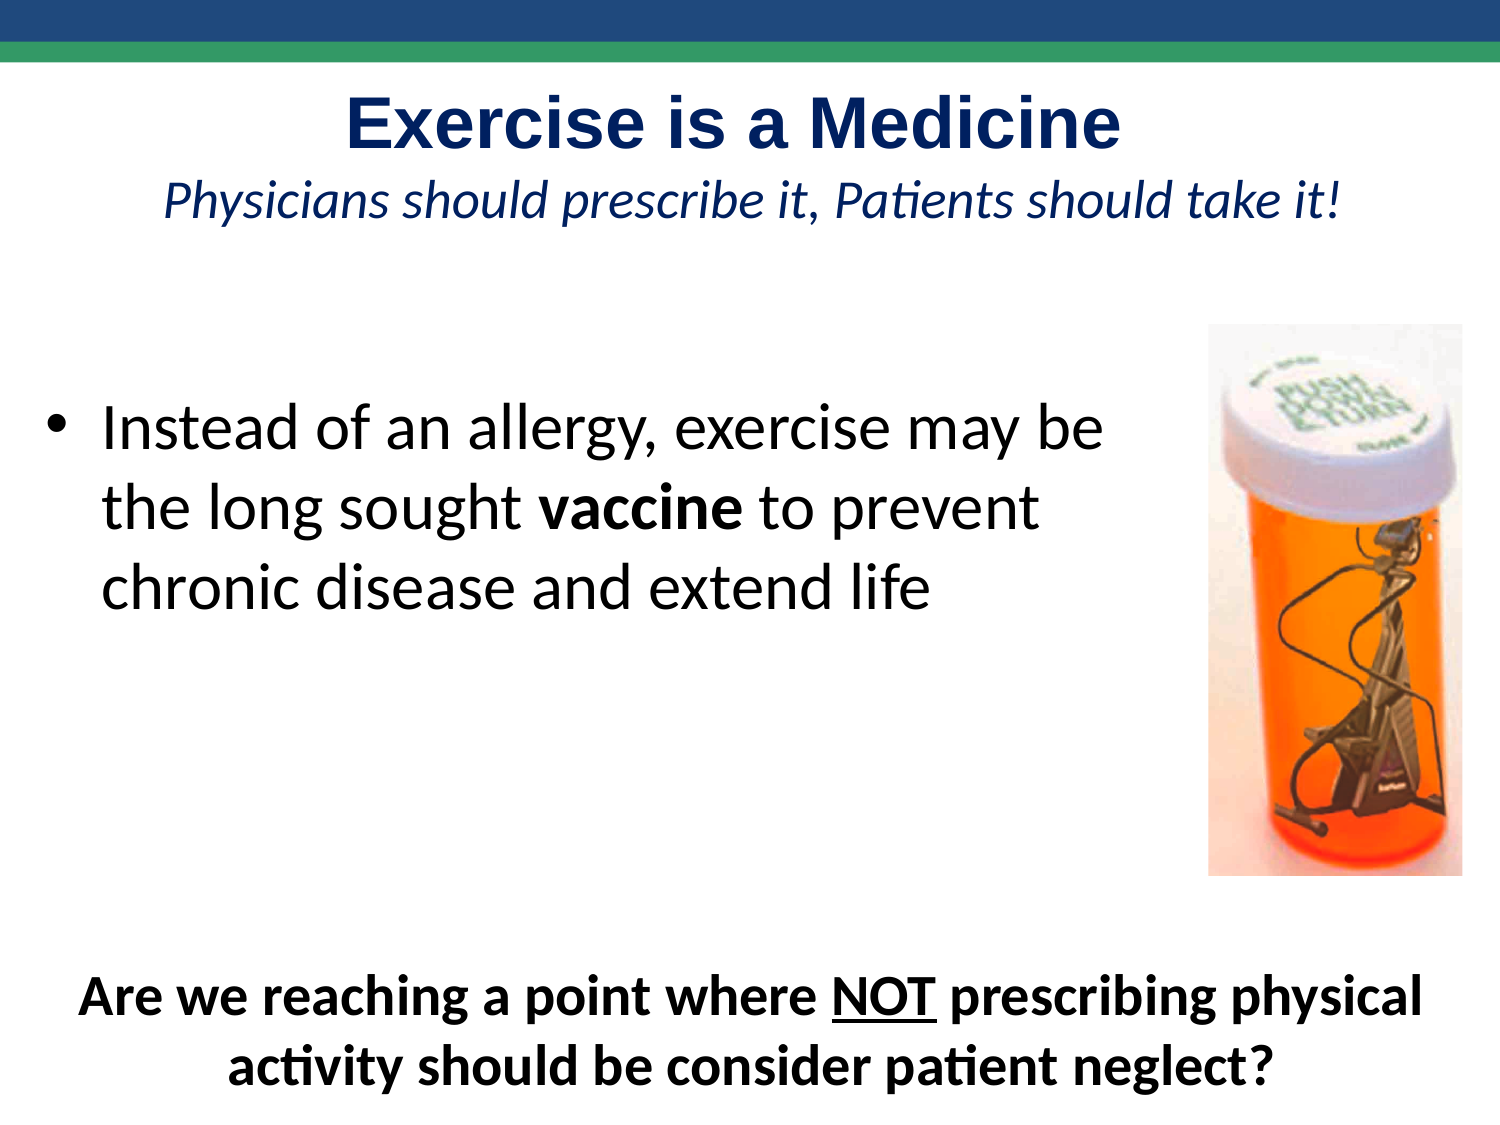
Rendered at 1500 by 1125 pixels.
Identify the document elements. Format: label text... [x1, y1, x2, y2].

list Instead of an allergy, exercise may be the long sought vaccine to prevent chronic disease and extend life [30, 375, 1196, 700]
title Exercise is a Medicine Physicians should prescribe it, Patients should take it! [41, 71, 1467, 238]
text_box Are we reaching a point where NOT prescribing physical activity should be consider patient neglect? [7, 949, 1496, 1105]
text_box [0, 0, 1500, 63]
picture [1208, 324, 1463, 876]
